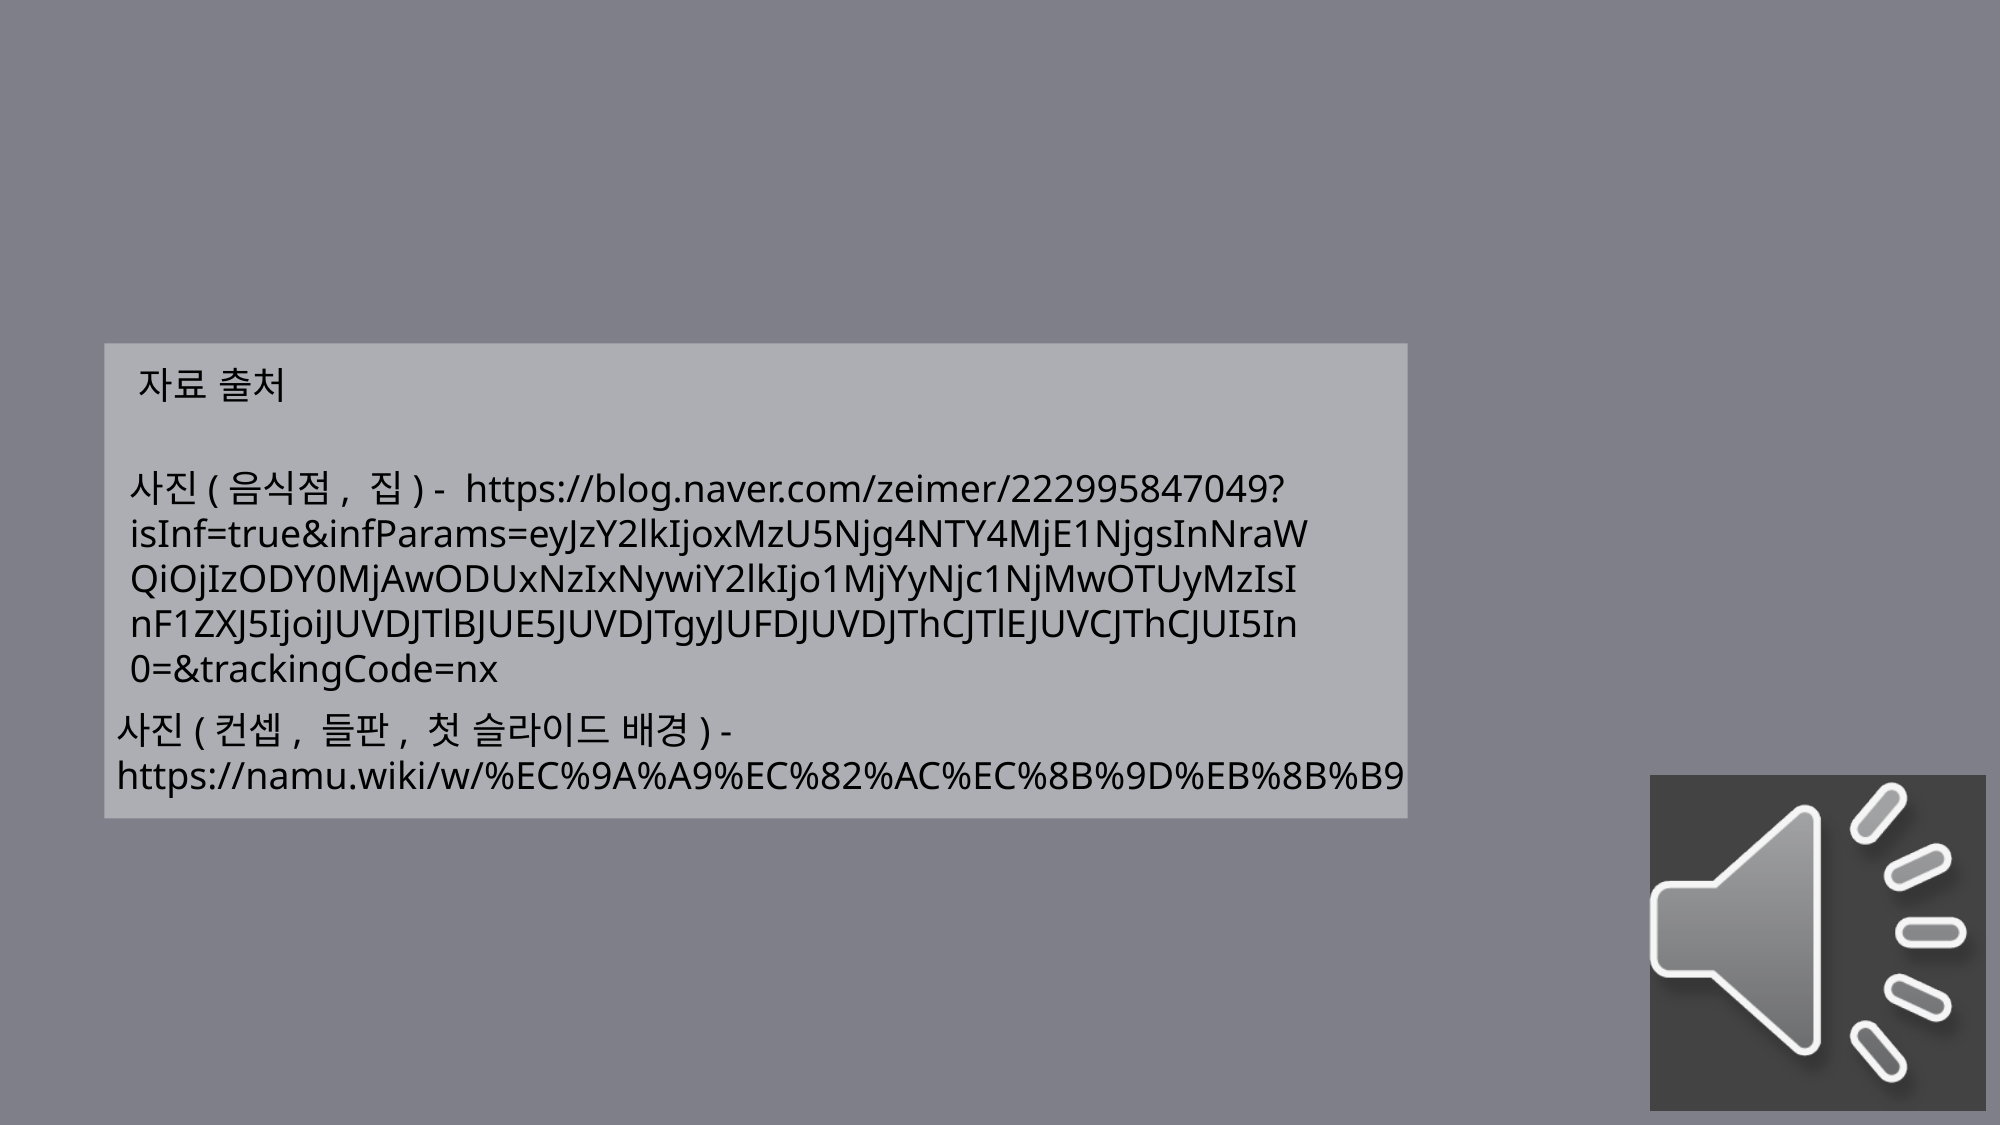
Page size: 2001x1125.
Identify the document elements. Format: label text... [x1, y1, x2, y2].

text_box [528, 328, 536, 389]
text_box 사진(컨셉, 들판, 첫 슬라이드 배경) - https://namu.wiki/w/%EC%9A%A9%EC%82%AC%EC%8B%9D%EB%8B%B9 [101, 699, 1422, 805]
text_box [103, 805, 1409, 820]
text_box 자료 출처 [124, 355, 303, 415]
text_box [103, 342, 1409, 699]
text_box 사진(음식점, 집) - https://blog.naver.com/zeimer/222995847049?isInf=true&infParams=eyJzY2lkIjoxMzU5Njg4NTY4MjE1NjgsInNraWQiOjIzODY0MjAwODUxNzIxNywiY2lkIjo1MjYyNjc1NjMwOTUyMzIsInF1ZXJ5IjoiJUVDJTlBJUE5JUVDJTgyJUFDJUVDJThCJTlEJUVCJThCJUI5In0=&trackingCode=nx [115, 457, 1327, 698]
picture [1648, 773, 1987, 1112]
